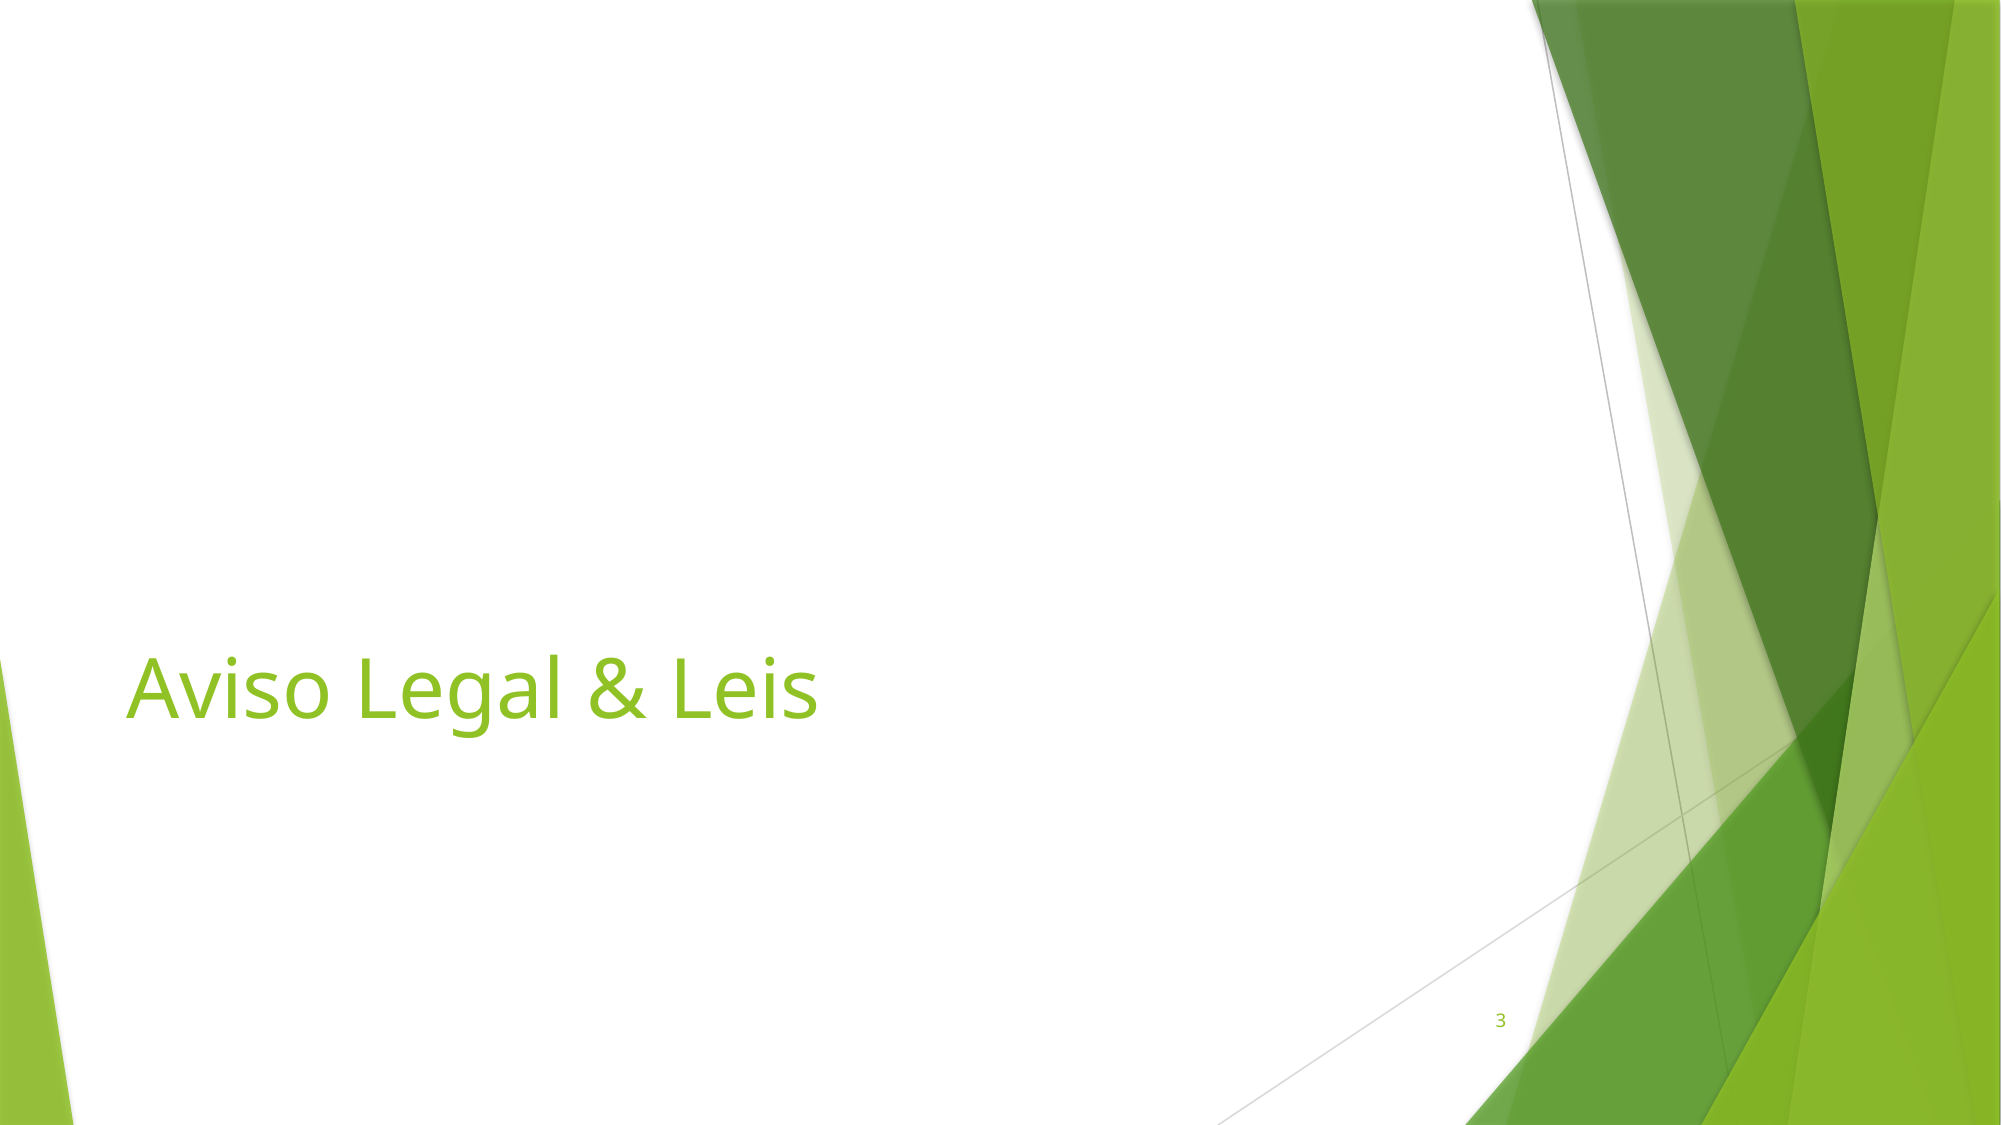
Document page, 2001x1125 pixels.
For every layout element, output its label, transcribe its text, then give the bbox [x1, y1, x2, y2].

slide_number 3 [1409, 991, 1522, 1051]
title Aviso Legal & Leis [111, 443, 1522, 743]
